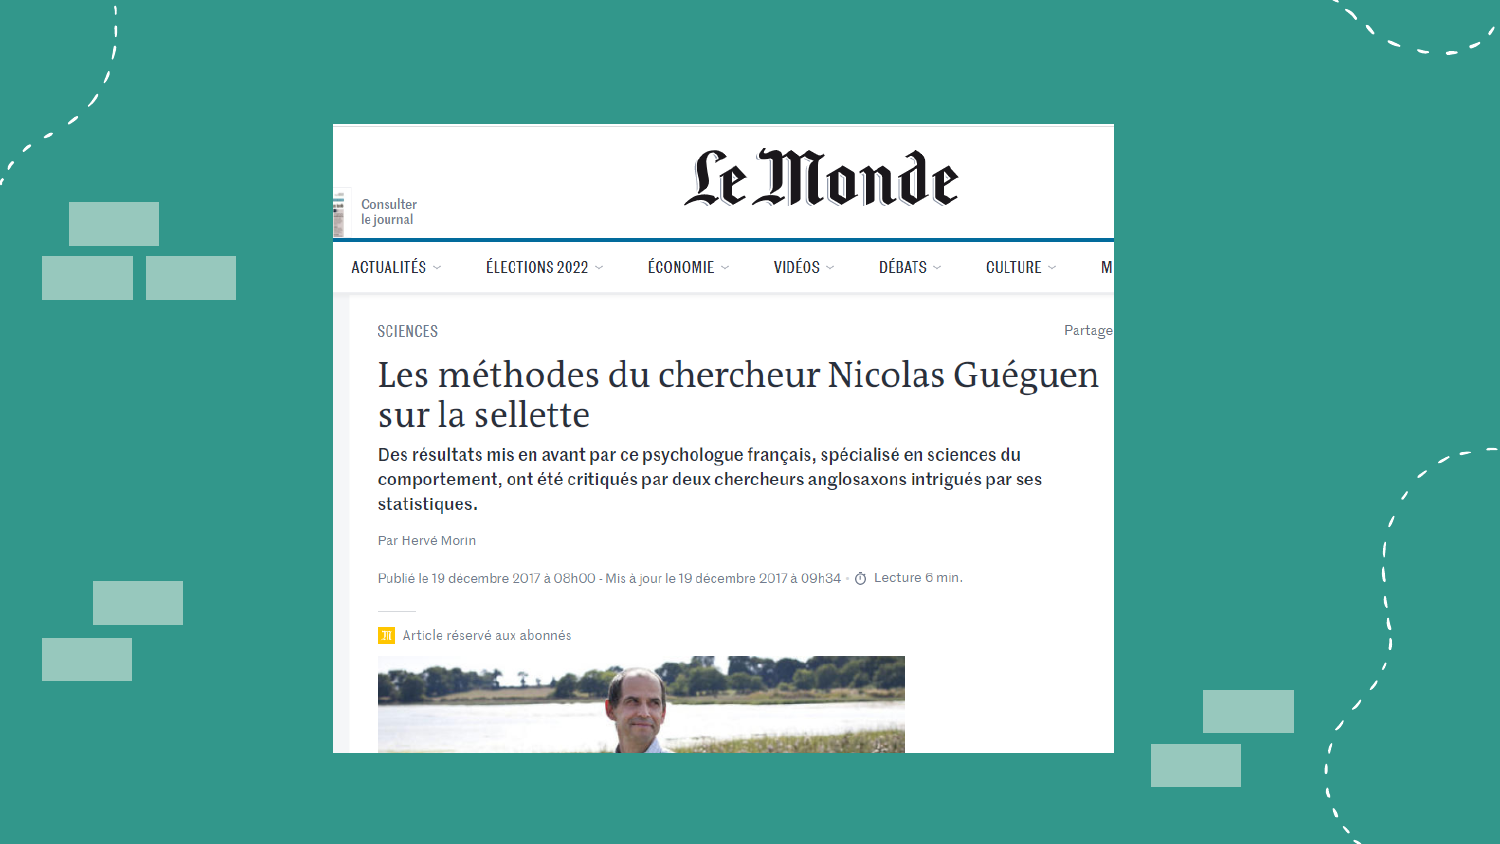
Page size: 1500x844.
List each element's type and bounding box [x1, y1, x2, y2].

picture [333, 243, 1114, 753]
picture [333, 123, 1114, 237]
